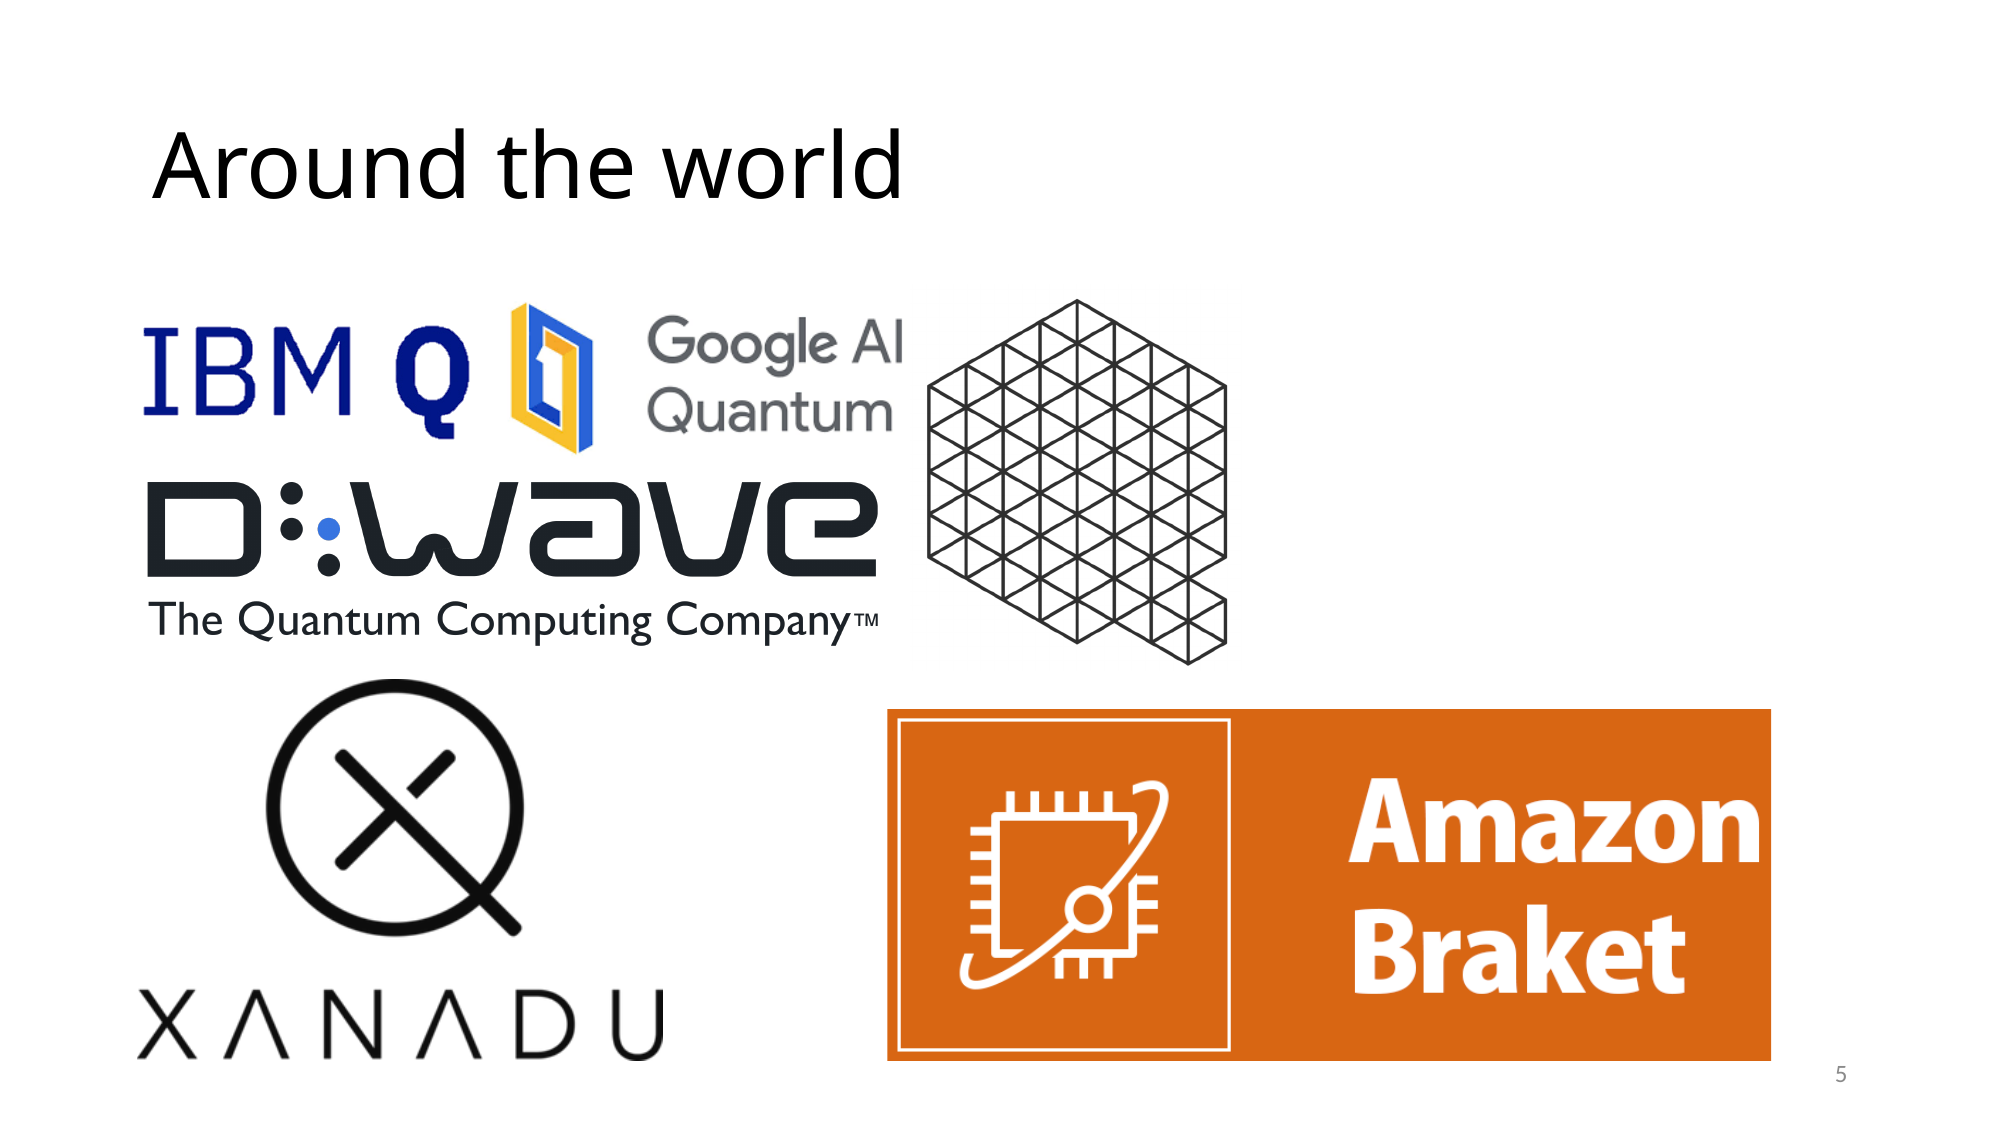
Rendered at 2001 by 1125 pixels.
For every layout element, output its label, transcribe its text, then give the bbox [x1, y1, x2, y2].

picture [137, 478, 888, 650]
picture [887, 709, 1772, 1061]
slide_number 5 [1412, 1042, 1863, 1103]
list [137, 307, 491, 449]
title Around the world [137, 59, 1863, 278]
picture [137, 679, 663, 1061]
picture [491, 279, 1242, 671]
